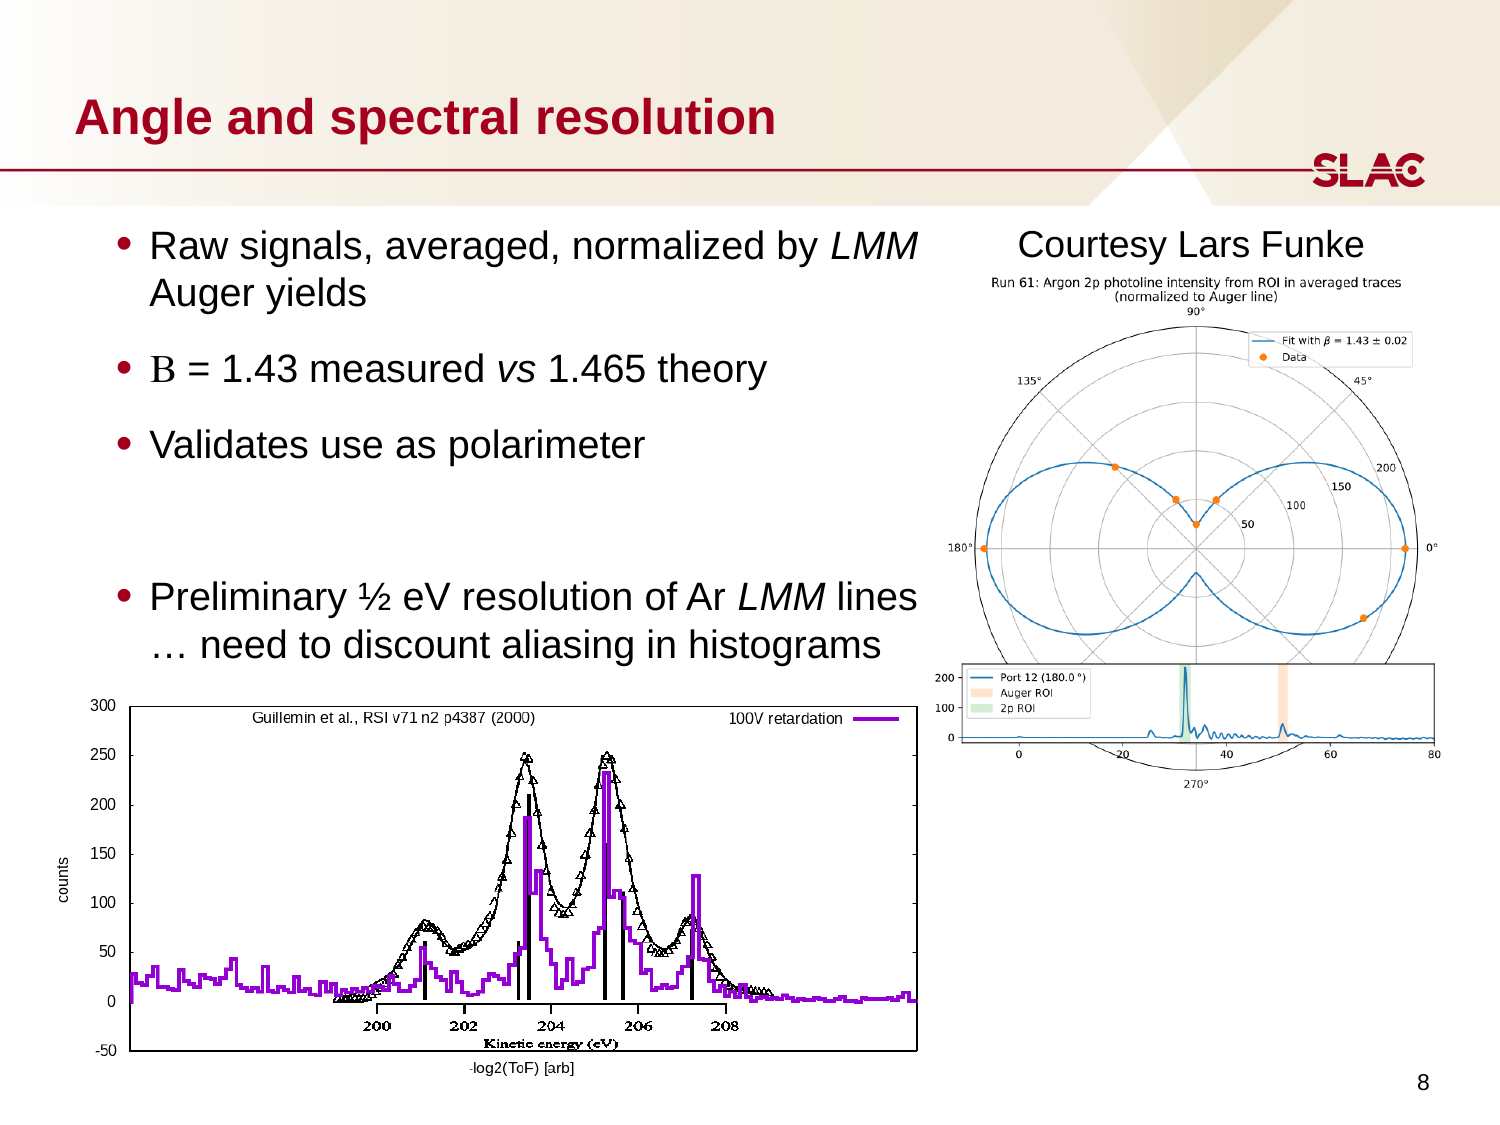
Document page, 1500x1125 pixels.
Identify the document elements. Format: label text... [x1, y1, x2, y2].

picture [0, 0, 1500, 206]
text_box Courtesy Lars Funke [1002, 213, 1380, 268]
text_box Angle and spectral resolution [74, 21, 1404, 145]
text_box Raw signals, averaged, normalized by LMM Auger yields B = 1.43 measured vs 1.465 theory Validates use as polarimeter Preliminary ½ eV resolution of Ar LMM lines … need to discount aliasing in histograms [63, 219, 945, 675]
picture [44, 269, 1456, 1081]
text_box <number> [1405, 1036, 1458, 1125]
